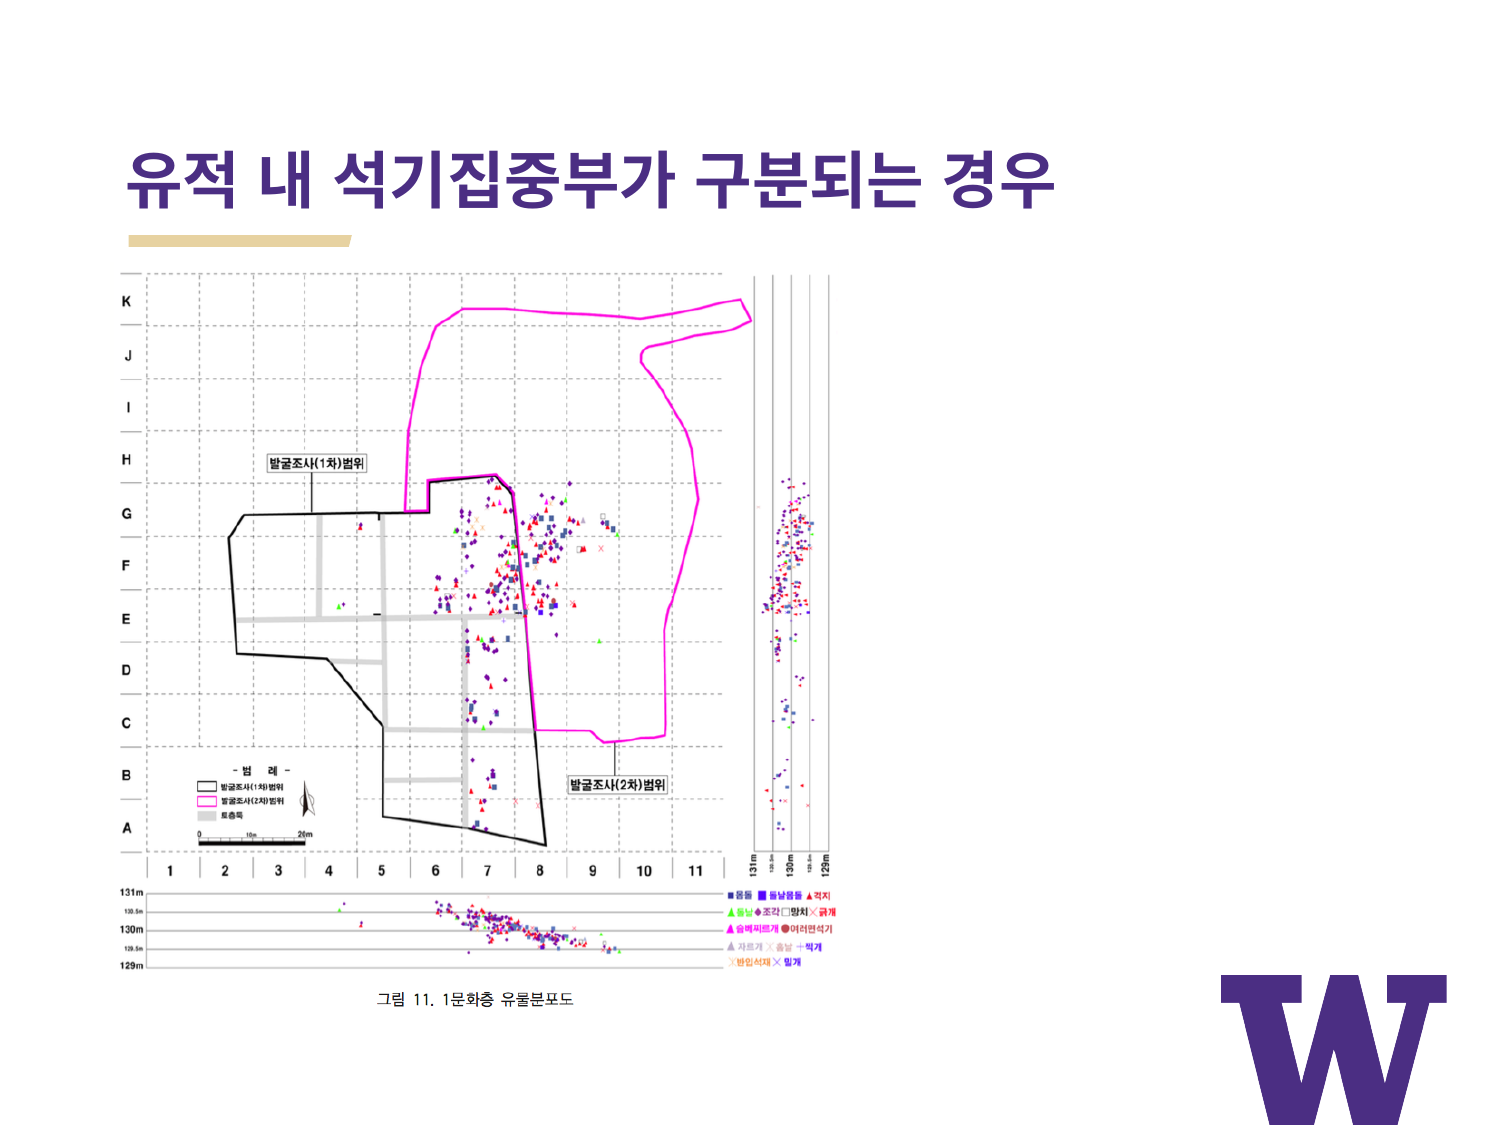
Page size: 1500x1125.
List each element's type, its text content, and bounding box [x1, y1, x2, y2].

title 유적 내 석기집중부가 구분되는 경우 [110, 60, 1453, 224]
picture [128, 235, 352, 247]
picture [109, 262, 840, 1014]
picture [1221, 975, 1447, 1125]
